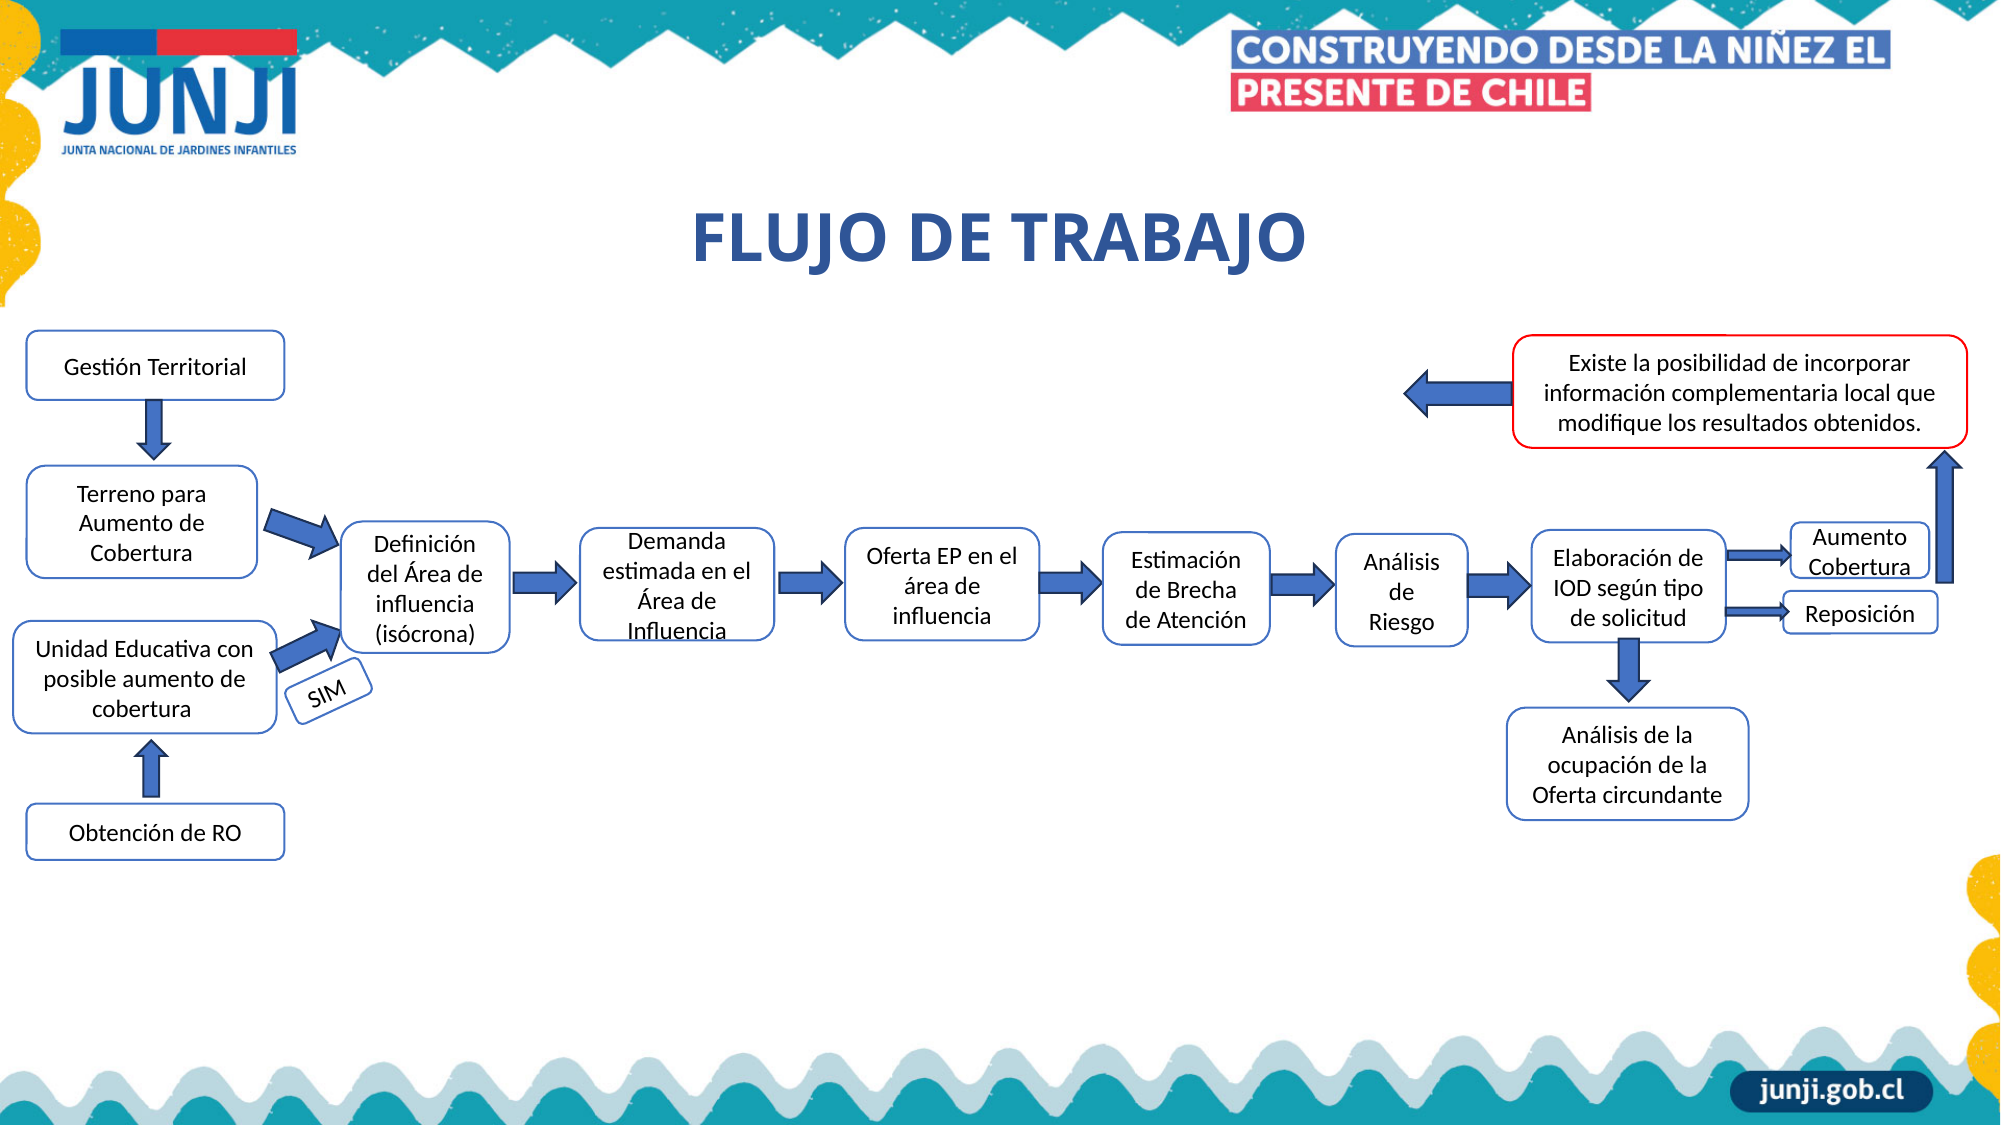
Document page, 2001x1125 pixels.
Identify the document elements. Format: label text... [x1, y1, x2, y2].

text_box Gestión Territorial [25, 329, 286, 401]
text_box [269, 618, 340, 674]
text_box Análisis de Riesgo [1334, 532, 1469, 648]
text_box Análisis de la ocupación de la Oferta circundante [1505, 706, 1750, 822]
text_box [778, 560, 844, 606]
picture [0, 0, 2001, 1125]
text_box Estimación de Brecha de Atención [1101, 531, 1271, 646]
text_box [1605, 637, 1652, 703]
text_box Terreno para Aumento de Cobertura [25, 464, 259, 580]
text_box Oferta EP en el área de influencia [844, 526, 1041, 642]
text_box [1726, 543, 1793, 567]
text_box FLUJO DE TRABAJO [203, 202, 1797, 279]
text_box [1270, 561, 1334, 608]
text_box [512, 560, 578, 606]
text_box Existe la posibilidad de incorporar información complementaria local que modifique los resultados obtenidos. [1512, 334, 1969, 449]
text_box SIM [284, 656, 373, 726]
text_box Definición del Área de influencia (isócrona) [339, 520, 511, 654]
text_box [1038, 560, 1101, 606]
text_box [1403, 368, 1513, 419]
text_box Elaboración de IOD según tipo de solicitud [1530, 528, 1727, 644]
text_box [135, 398, 173, 461]
text_box Reposición [1782, 589, 1939, 635]
text_box [1925, 449, 1964, 584]
text_box [1466, 560, 1532, 611]
text_box [262, 507, 339, 561]
text_box [133, 738, 170, 798]
text_box [1724, 601, 1790, 622]
text_box Obtención de RO [25, 802, 286, 861]
text_box Demanda estimada en el Área de Influencia [578, 526, 776, 642]
text_box Unidad Educativa con posible aumento de cobertura [12, 619, 278, 735]
text_box Aumento Cobertura [1789, 521, 1931, 580]
